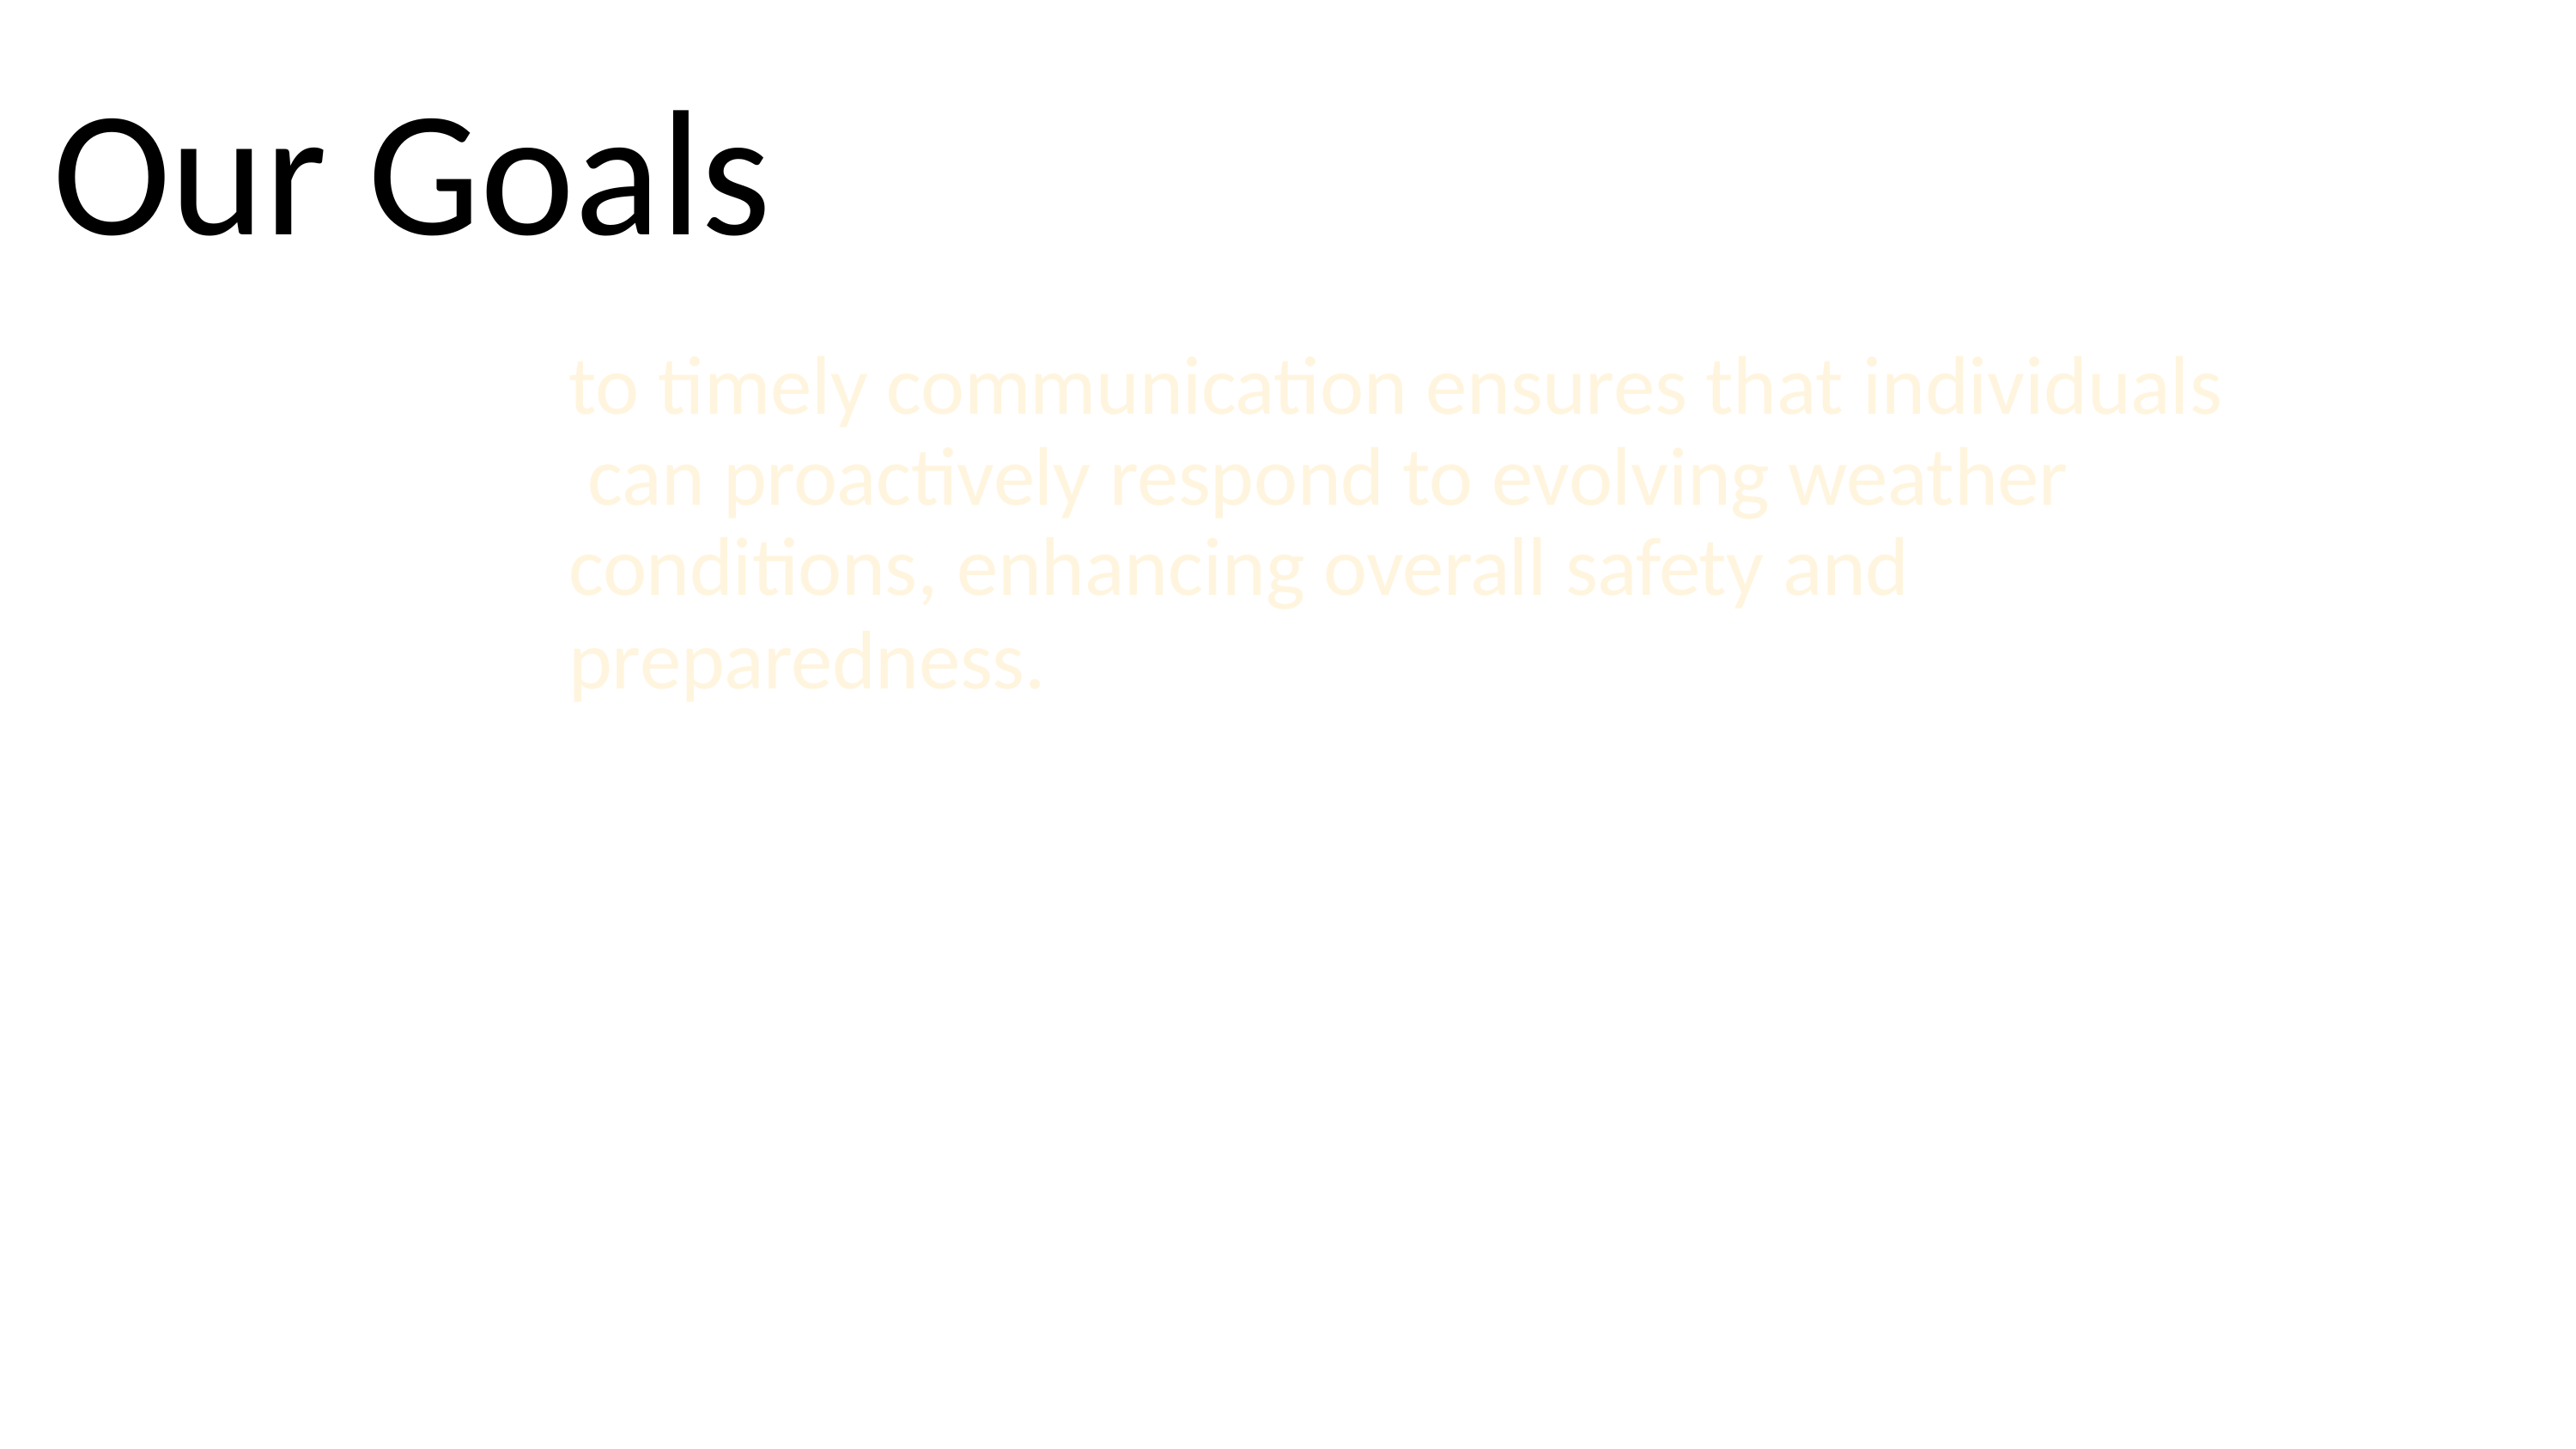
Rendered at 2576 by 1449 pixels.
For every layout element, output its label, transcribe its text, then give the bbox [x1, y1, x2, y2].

text_box to timely communication ensures that individuals can proactively respond to evolving weather conditions, enhancing overall safety and preparedness. [567, 330, 2235, 706]
title Our Goals [50, 53, 775, 299]
